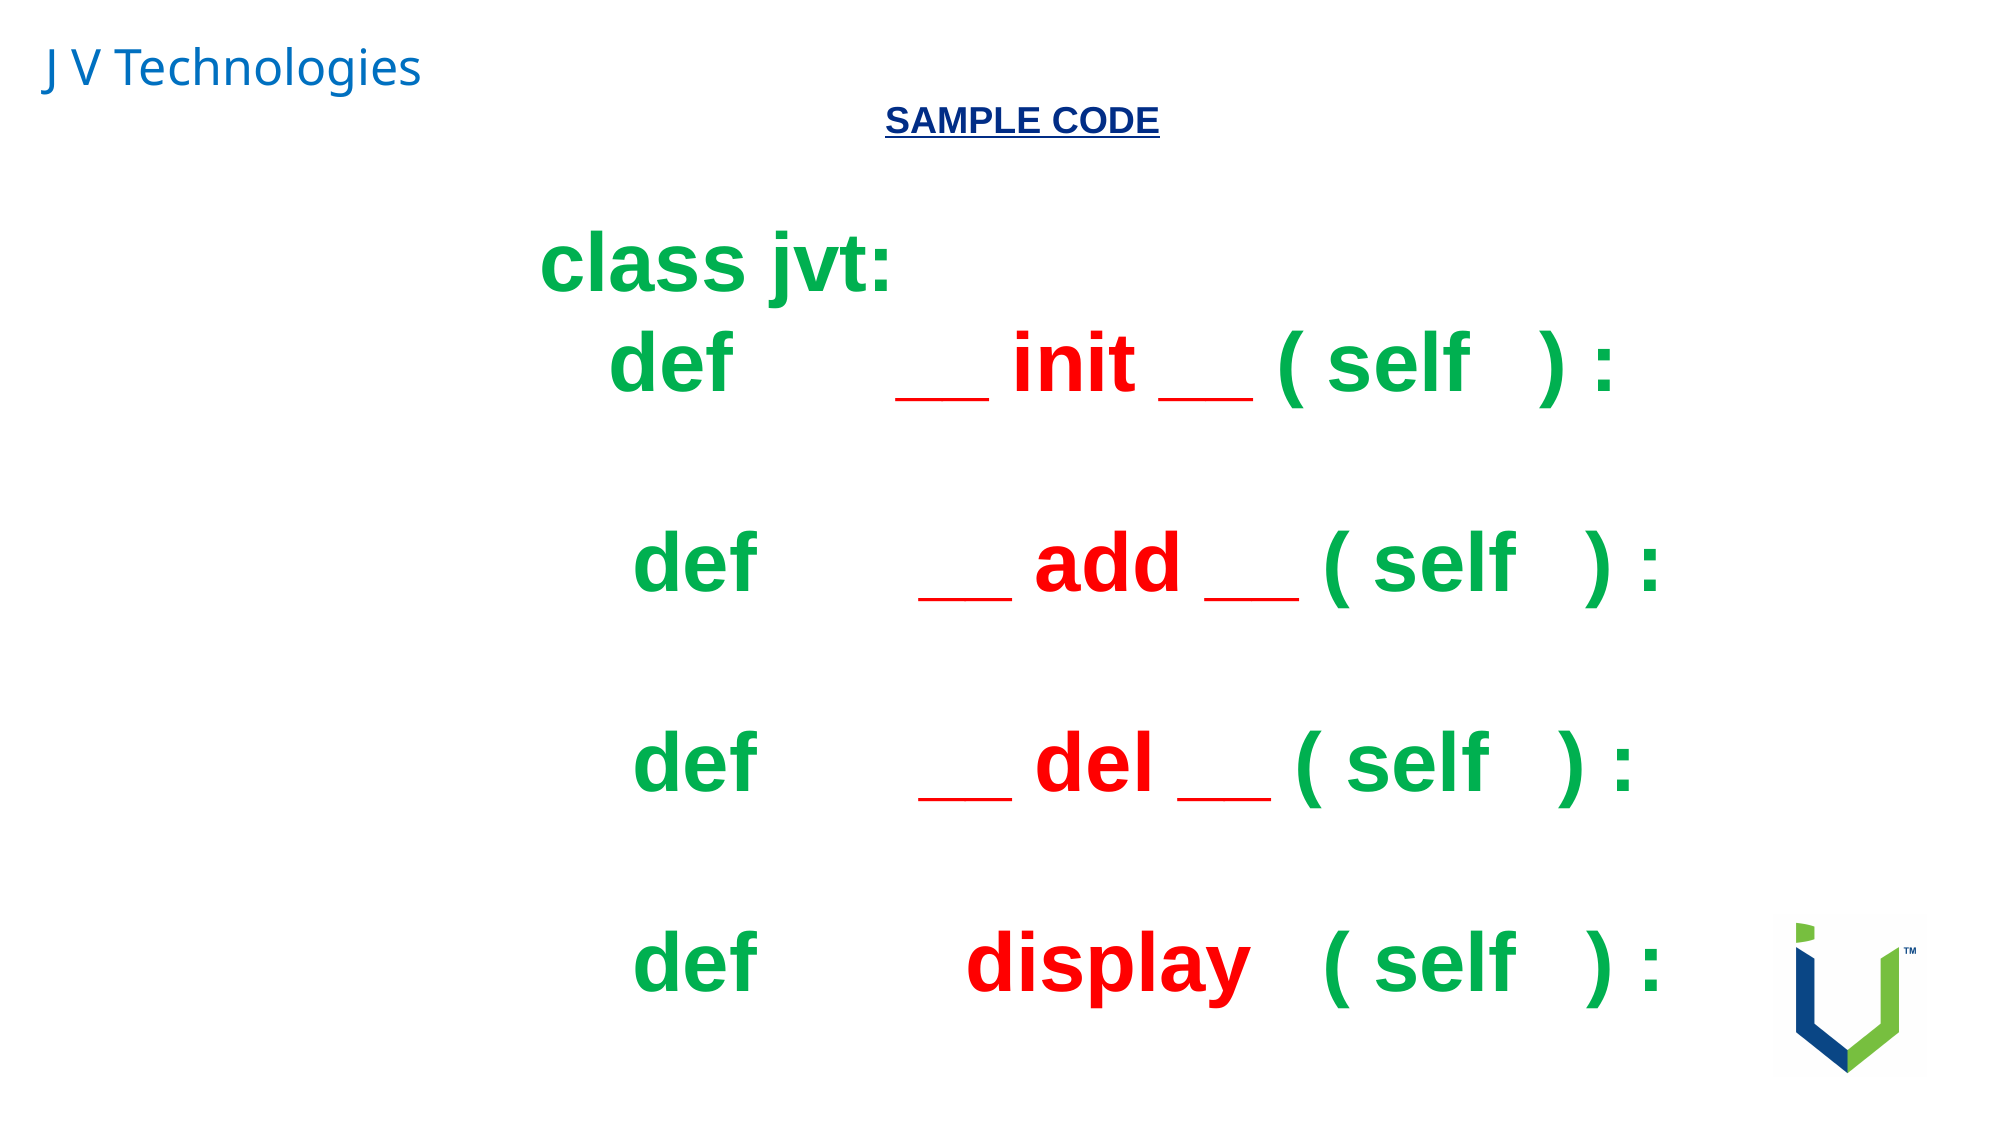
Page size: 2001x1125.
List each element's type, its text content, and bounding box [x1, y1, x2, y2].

text_box J V Technologies [0, 27, 986, 103]
text_box SAMPLE CODE [480, 89, 1566, 149]
text_box class jvt: def __ init __ ( self ) : def __ add __ ( self ) : def __ del __ ( self ) : def display ( self ) : [222, 201, 1757, 1116]
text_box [1773, 914, 1927, 1077]
